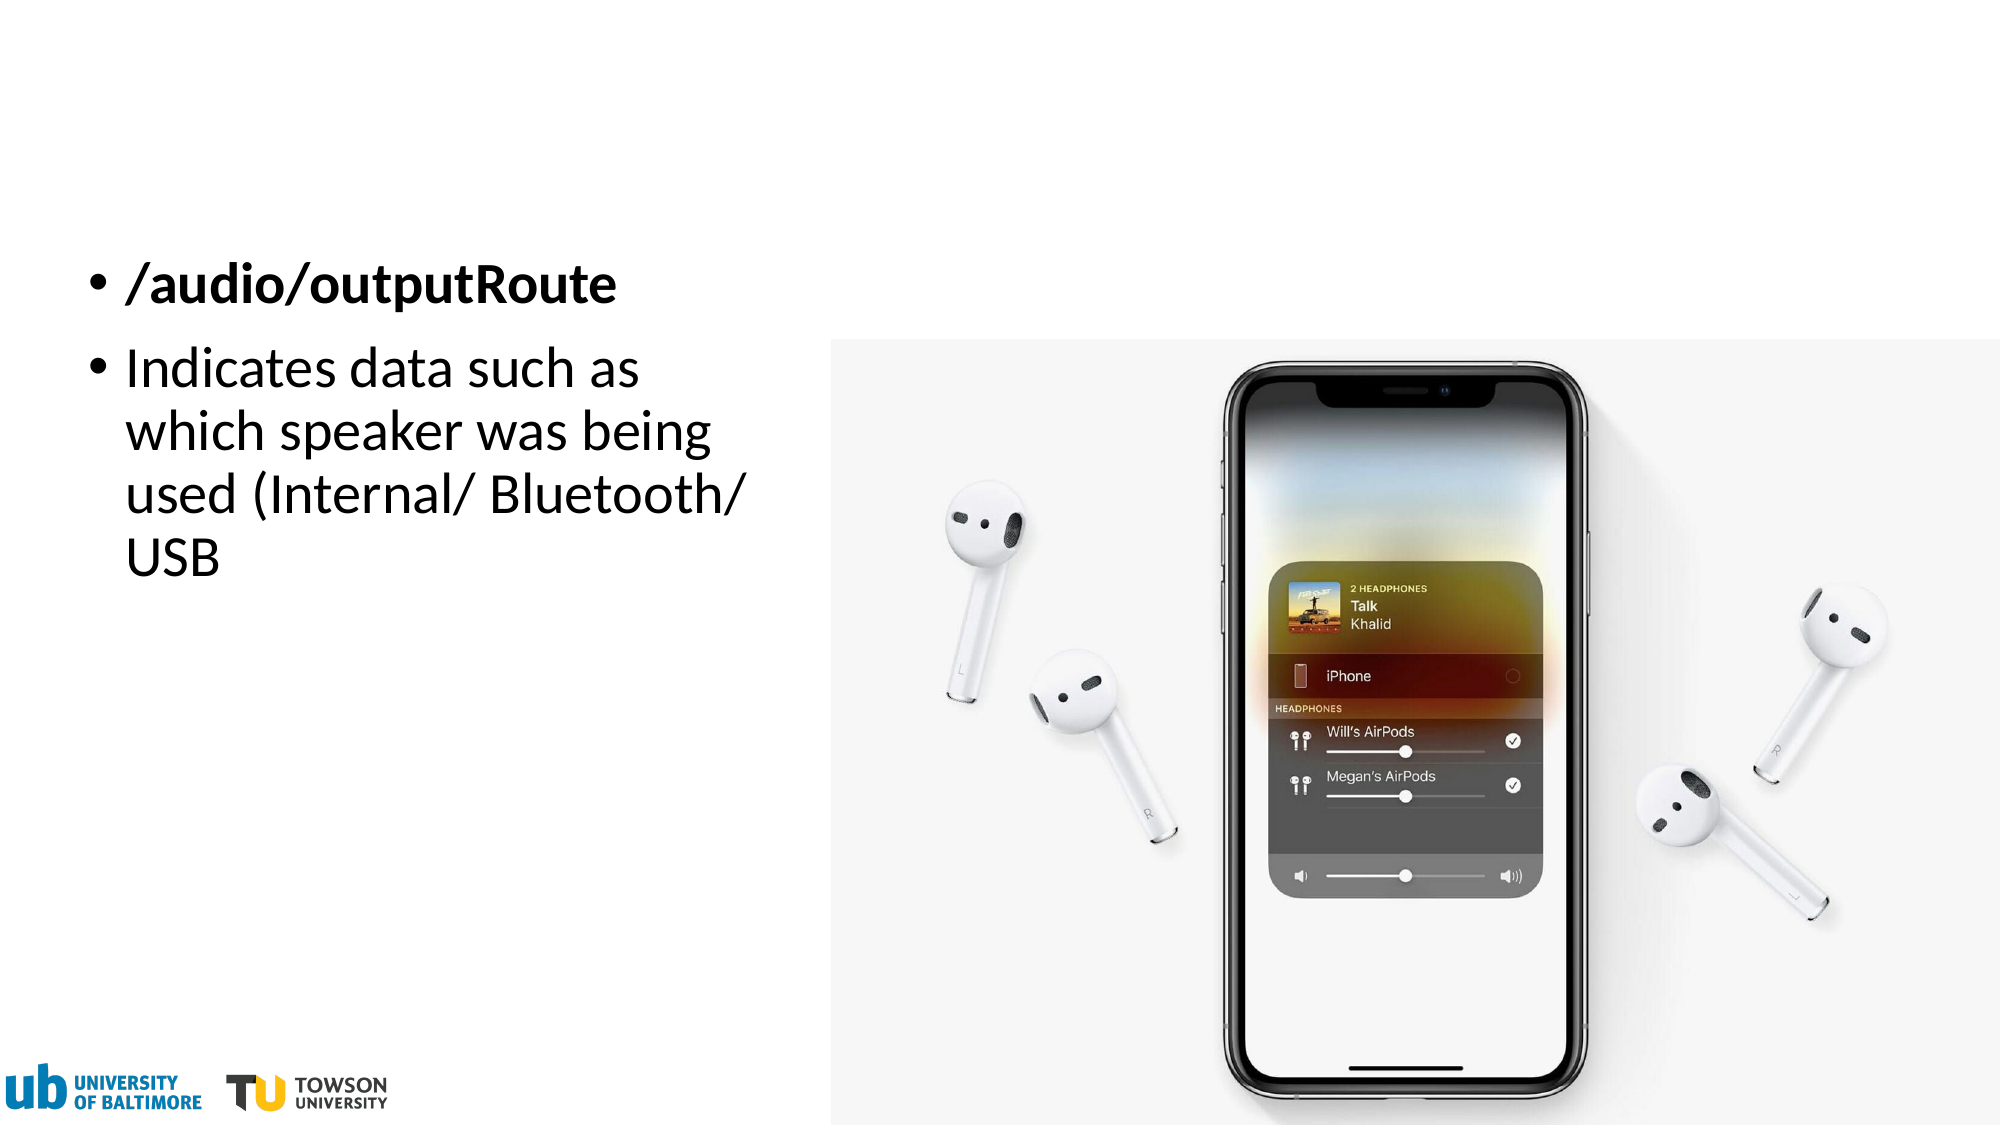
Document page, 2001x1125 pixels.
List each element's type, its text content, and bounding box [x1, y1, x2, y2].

picture [830, 339, 2000, 1125]
picture [0, 1031, 407, 1125]
list /audio/outputRoute Indicates data such as which speaker was being used (Internal/ Bluetooth/ USB [73, 245, 797, 960]
